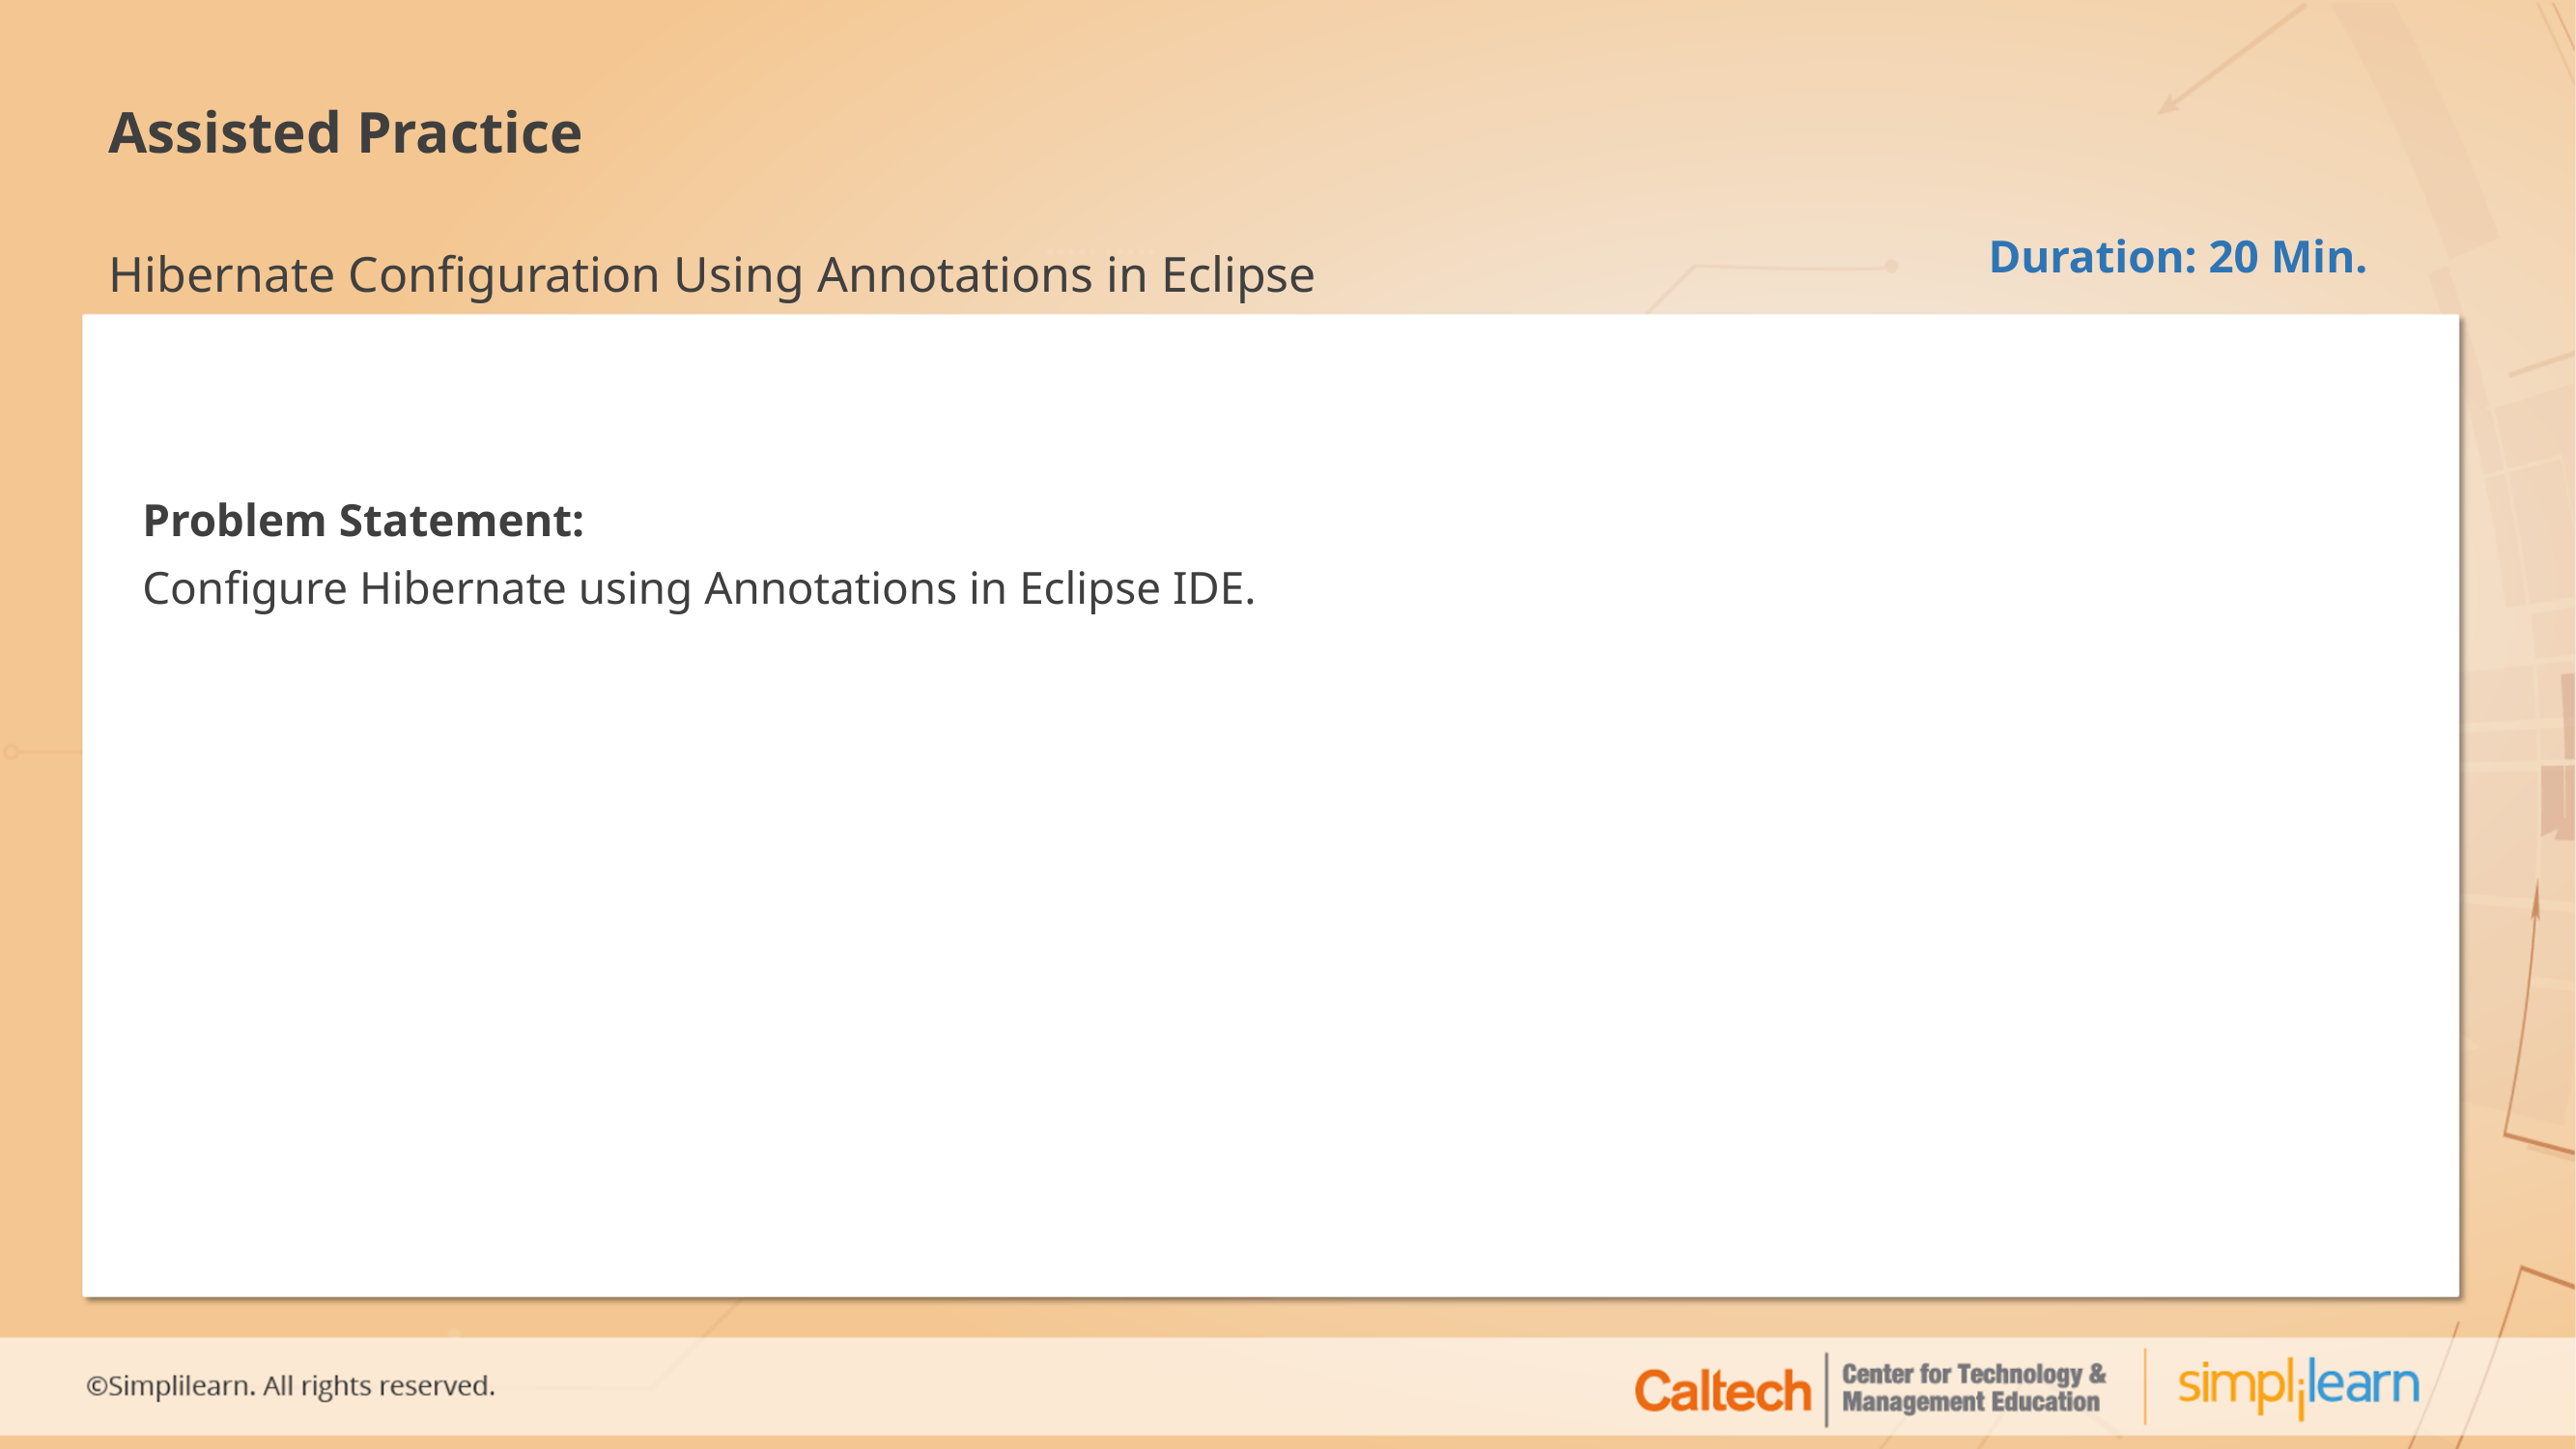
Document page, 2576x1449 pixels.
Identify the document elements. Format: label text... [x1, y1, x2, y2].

list Problem Statement: Configure Hibernate using Annotations in Eclipse IDE. [119, 497, 2420, 638]
text_box Hibernate Configuration Using Annotations in Eclipse [94, 224, 1889, 330]
text_box Duration: 20 Min. [1966, 234, 2436, 373]
title Assisted Practice [94, 82, 2463, 188]
picture [0, 0, 2576, 1449]
